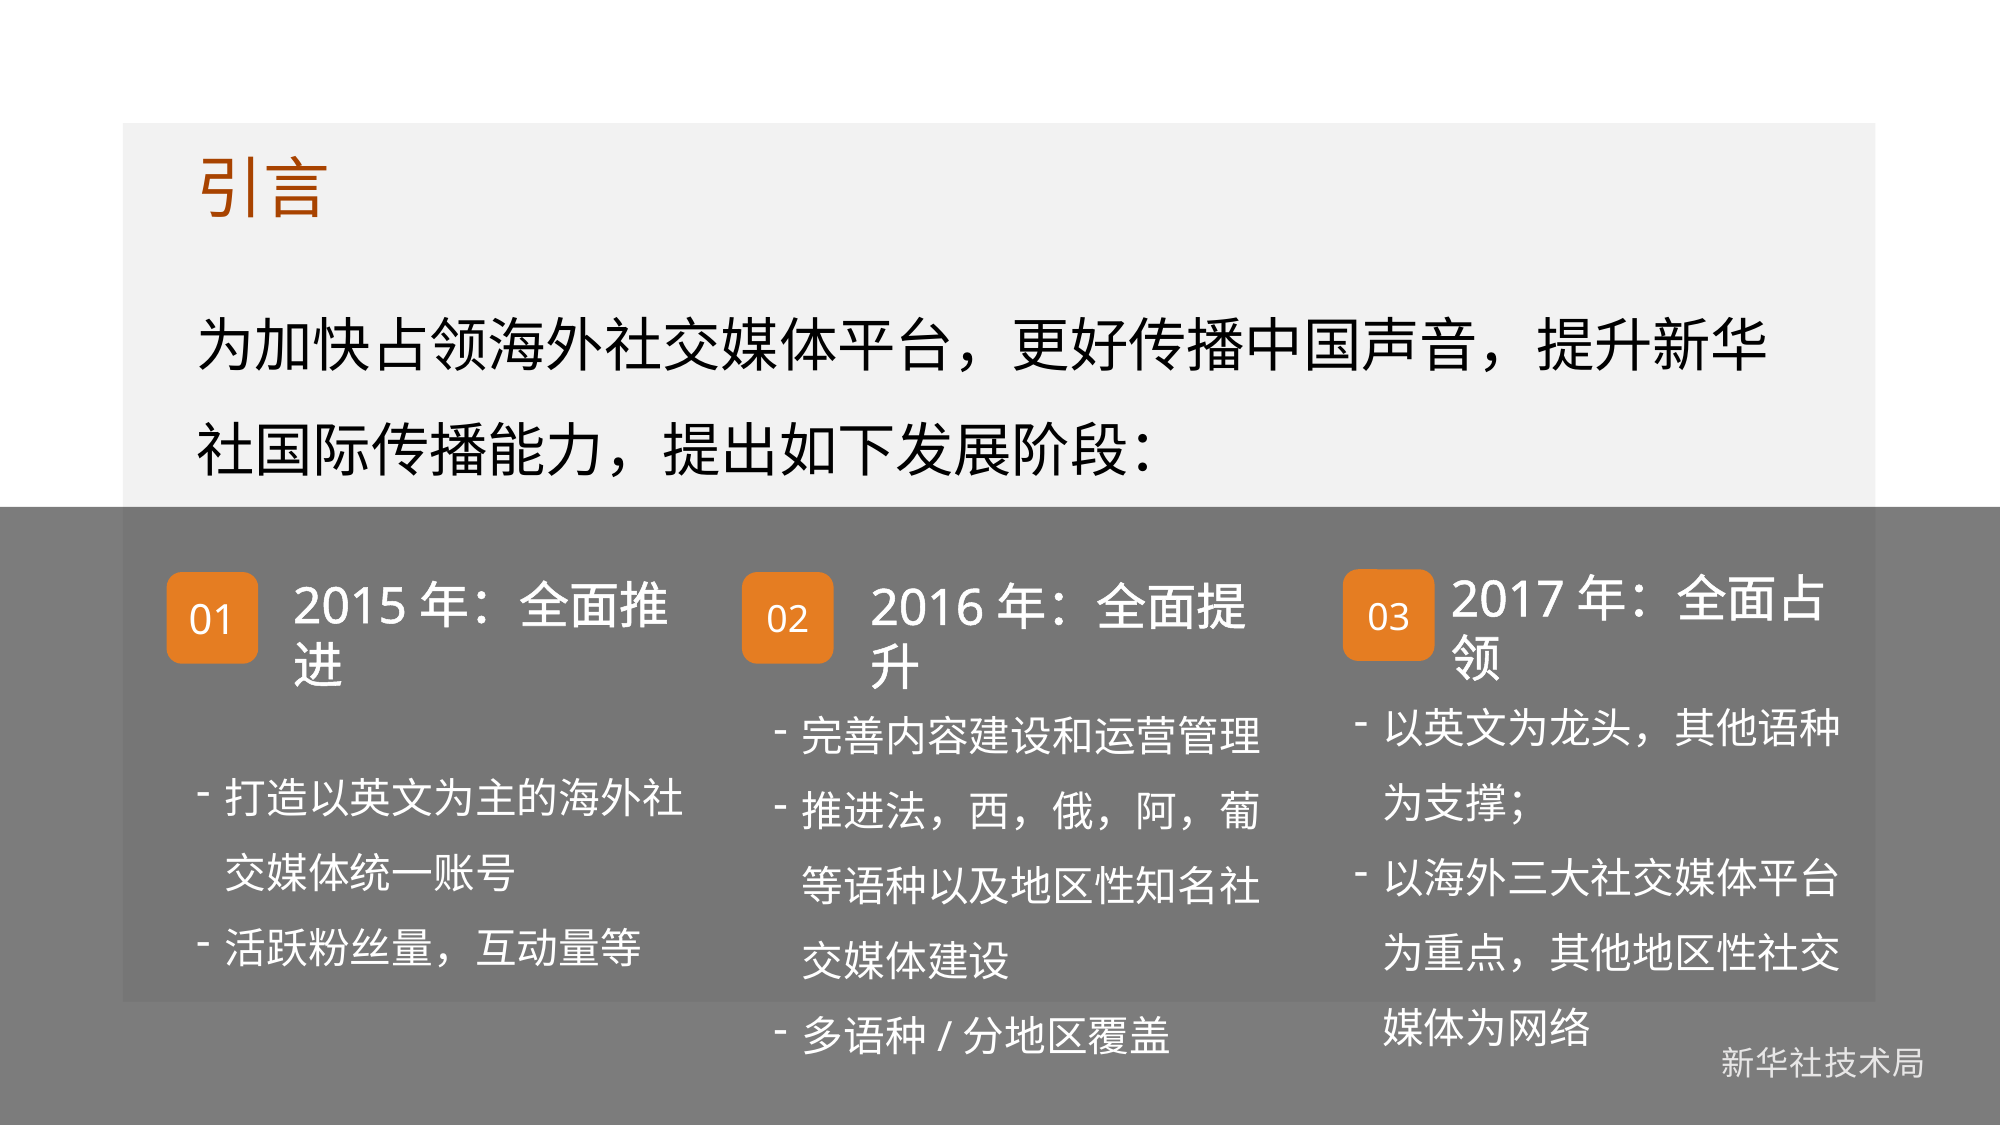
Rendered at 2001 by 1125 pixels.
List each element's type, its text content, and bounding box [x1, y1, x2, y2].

text_box 引言 [188, 138, 1302, 234]
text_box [1342, 569, 1435, 662]
text_box 为加快占领海外社交媒体平台，更好传播中国声音，提升新华社国际传播能力，提出如下发展阶段： [188, 266, 1800, 491]
text_box 以英文为龙头，其他语种为支撑； 以海外三大社交媒体平台为重点，其他地区性社交媒体为网络 [1346, 669, 1876, 1060]
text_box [166, 571, 259, 664]
text_box [0, 506, 2000, 1125]
text_box 新华社技术局 [1713, 1035, 1953, 1090]
text_box [122, 123, 1876, 506]
text_box 打造以英文为主的海外社交媒体统一账号 活跃粉丝量，互动量等 [188, 739, 695, 979]
text_box 2017年：全面占领 [1443, 559, 1884, 694]
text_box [741, 571, 834, 664]
text_box 2016年：全面提升 [862, 567, 1303, 703]
text_box 完善内容建设和运营管理 推进法，西，俄，阿，葡等语种以及地区性知名社交媒体建设 多语种/分地区覆盖 [766, 677, 1295, 1068]
text_box 2015年：全面推进 [285, 565, 726, 701]
